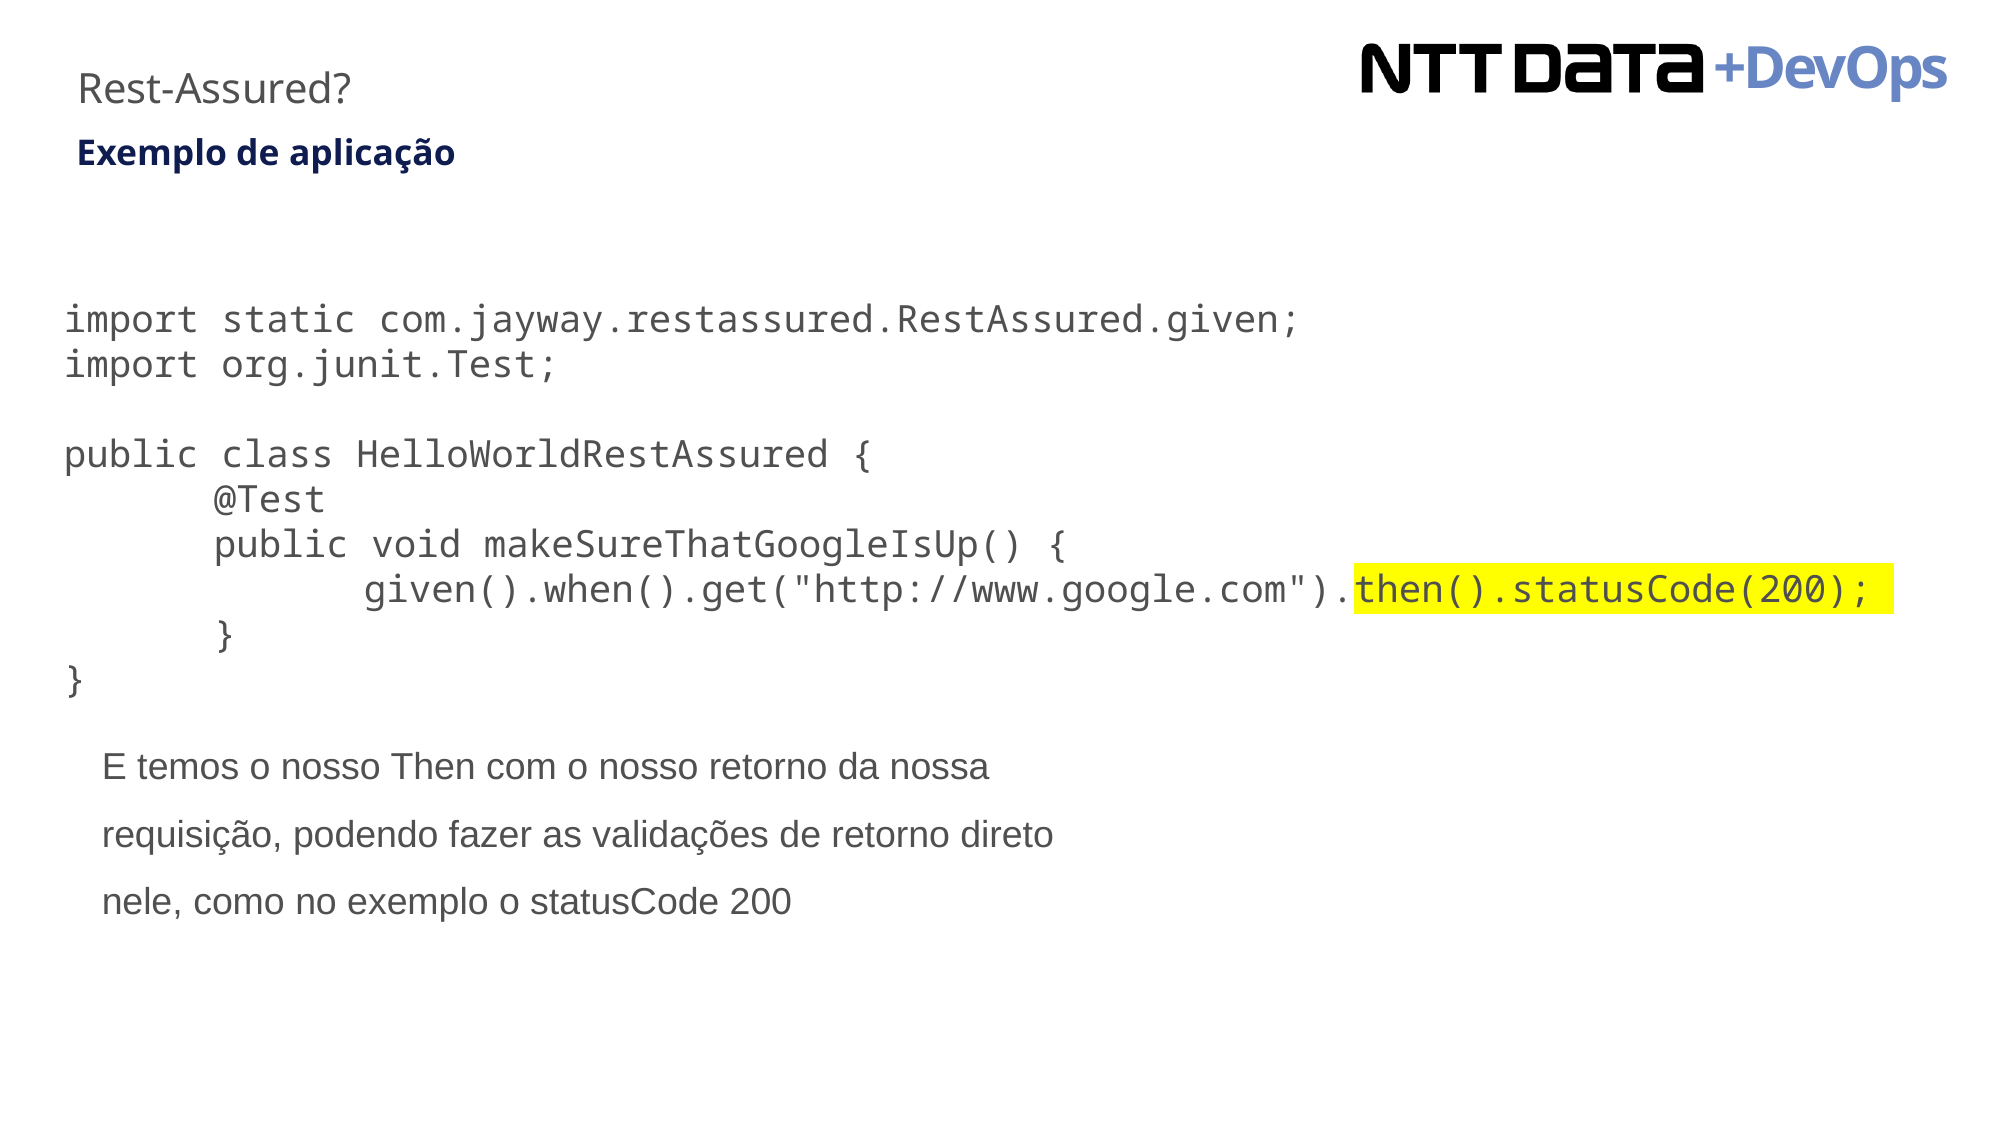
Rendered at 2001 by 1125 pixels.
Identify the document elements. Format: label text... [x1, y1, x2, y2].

text_box Exemplo de aplicação [61, 122, 639, 180]
text_box E temos o nosso Then com o nosso retorno da nossa requisição, podendo fazer as validações de retorno direto nele, como no exemplo o statusCode 200 [87, 712, 1137, 935]
text_box import static com.jayway.restassured.RestAssured.given; import org.junit.Test; public class HelloWorldRestAssured { @Test public void makeSureThatGoogleIsUp() { given().when().get("http://www.google.com").then().statusCode(200); } } [49, 288, 2000, 708]
text_box Rest-Assured? [62, 31, 1153, 149]
picture [1337, 19, 1726, 116]
